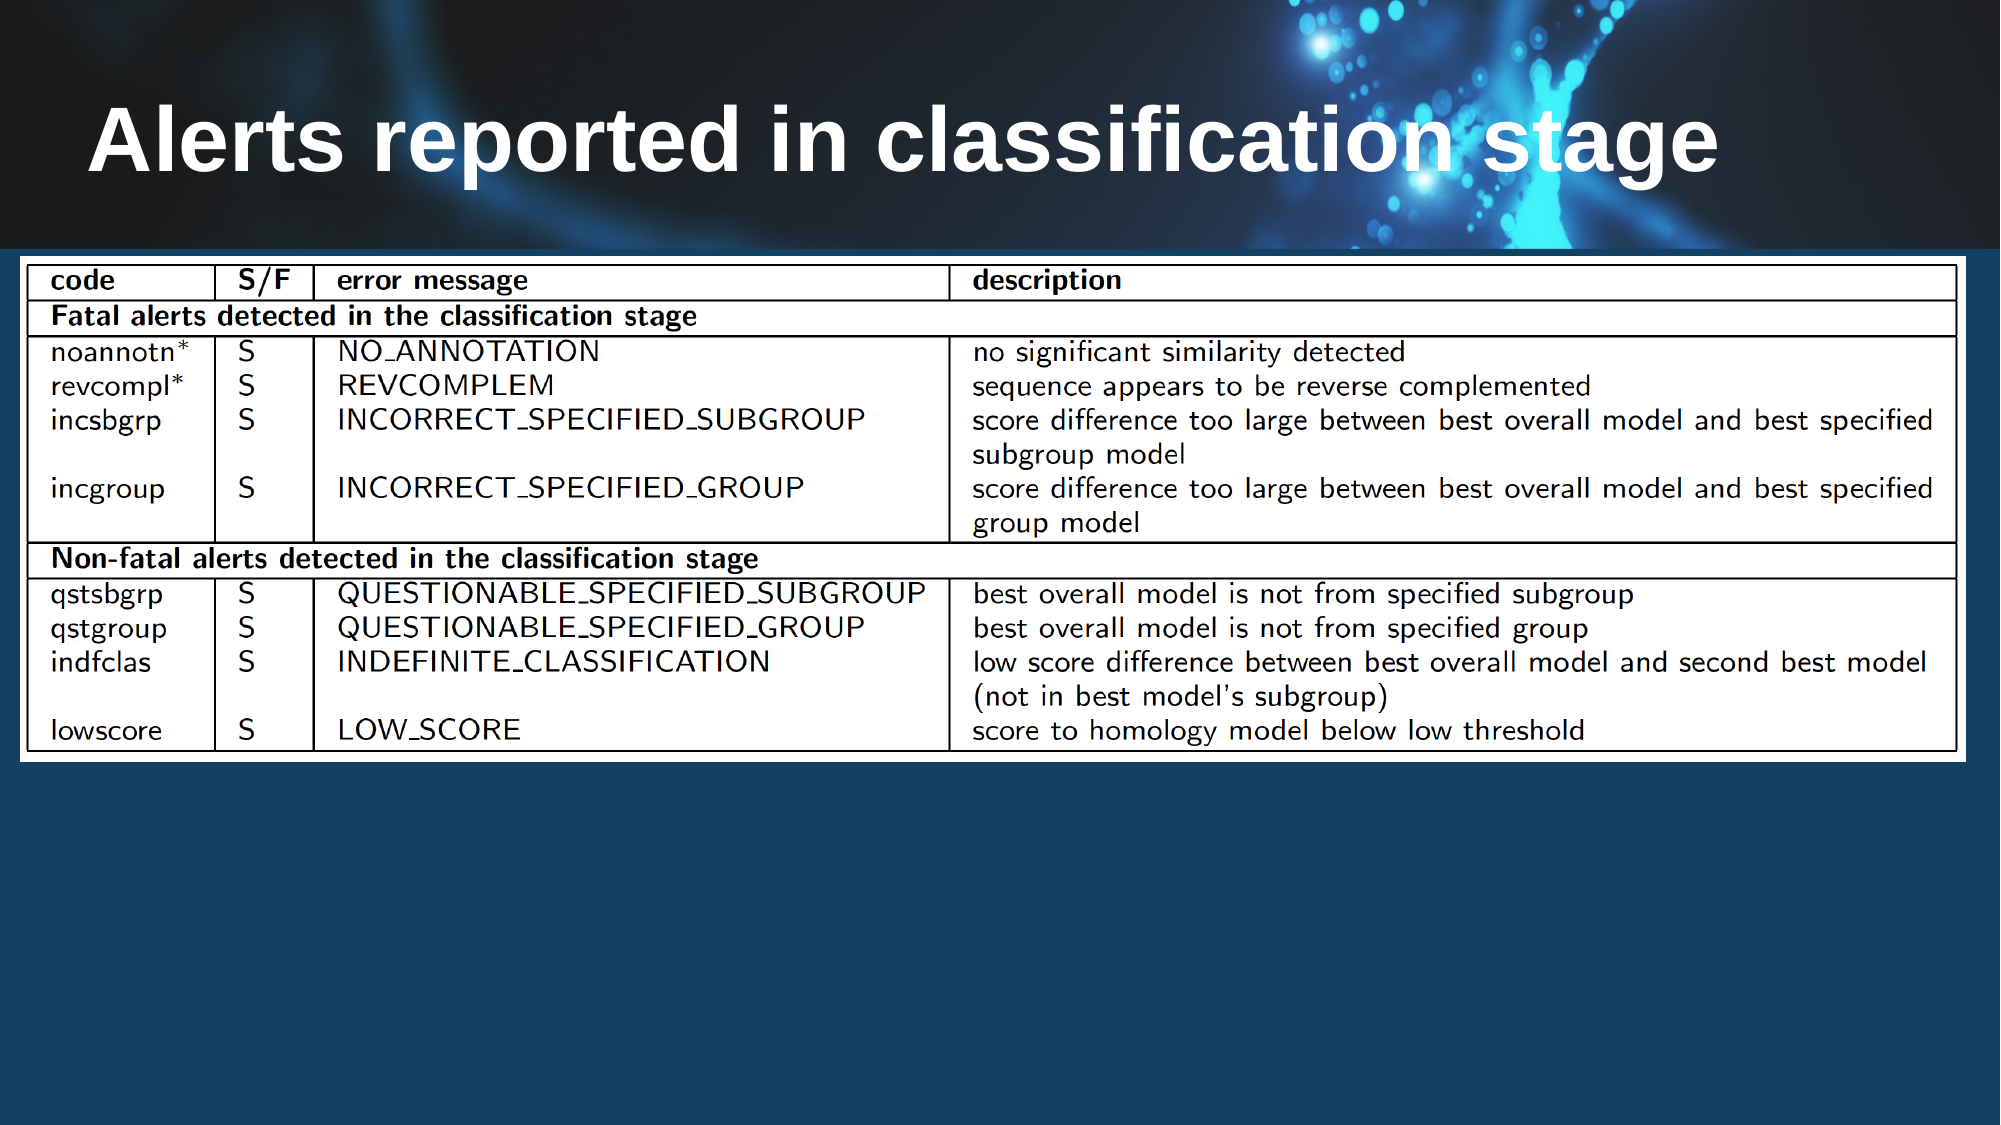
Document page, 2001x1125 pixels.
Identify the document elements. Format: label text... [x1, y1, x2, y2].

picture [20, 256, 1966, 762]
picture [0, 0, 2000, 248]
title Alerts reported in classification stage [71, 64, 1911, 219]
